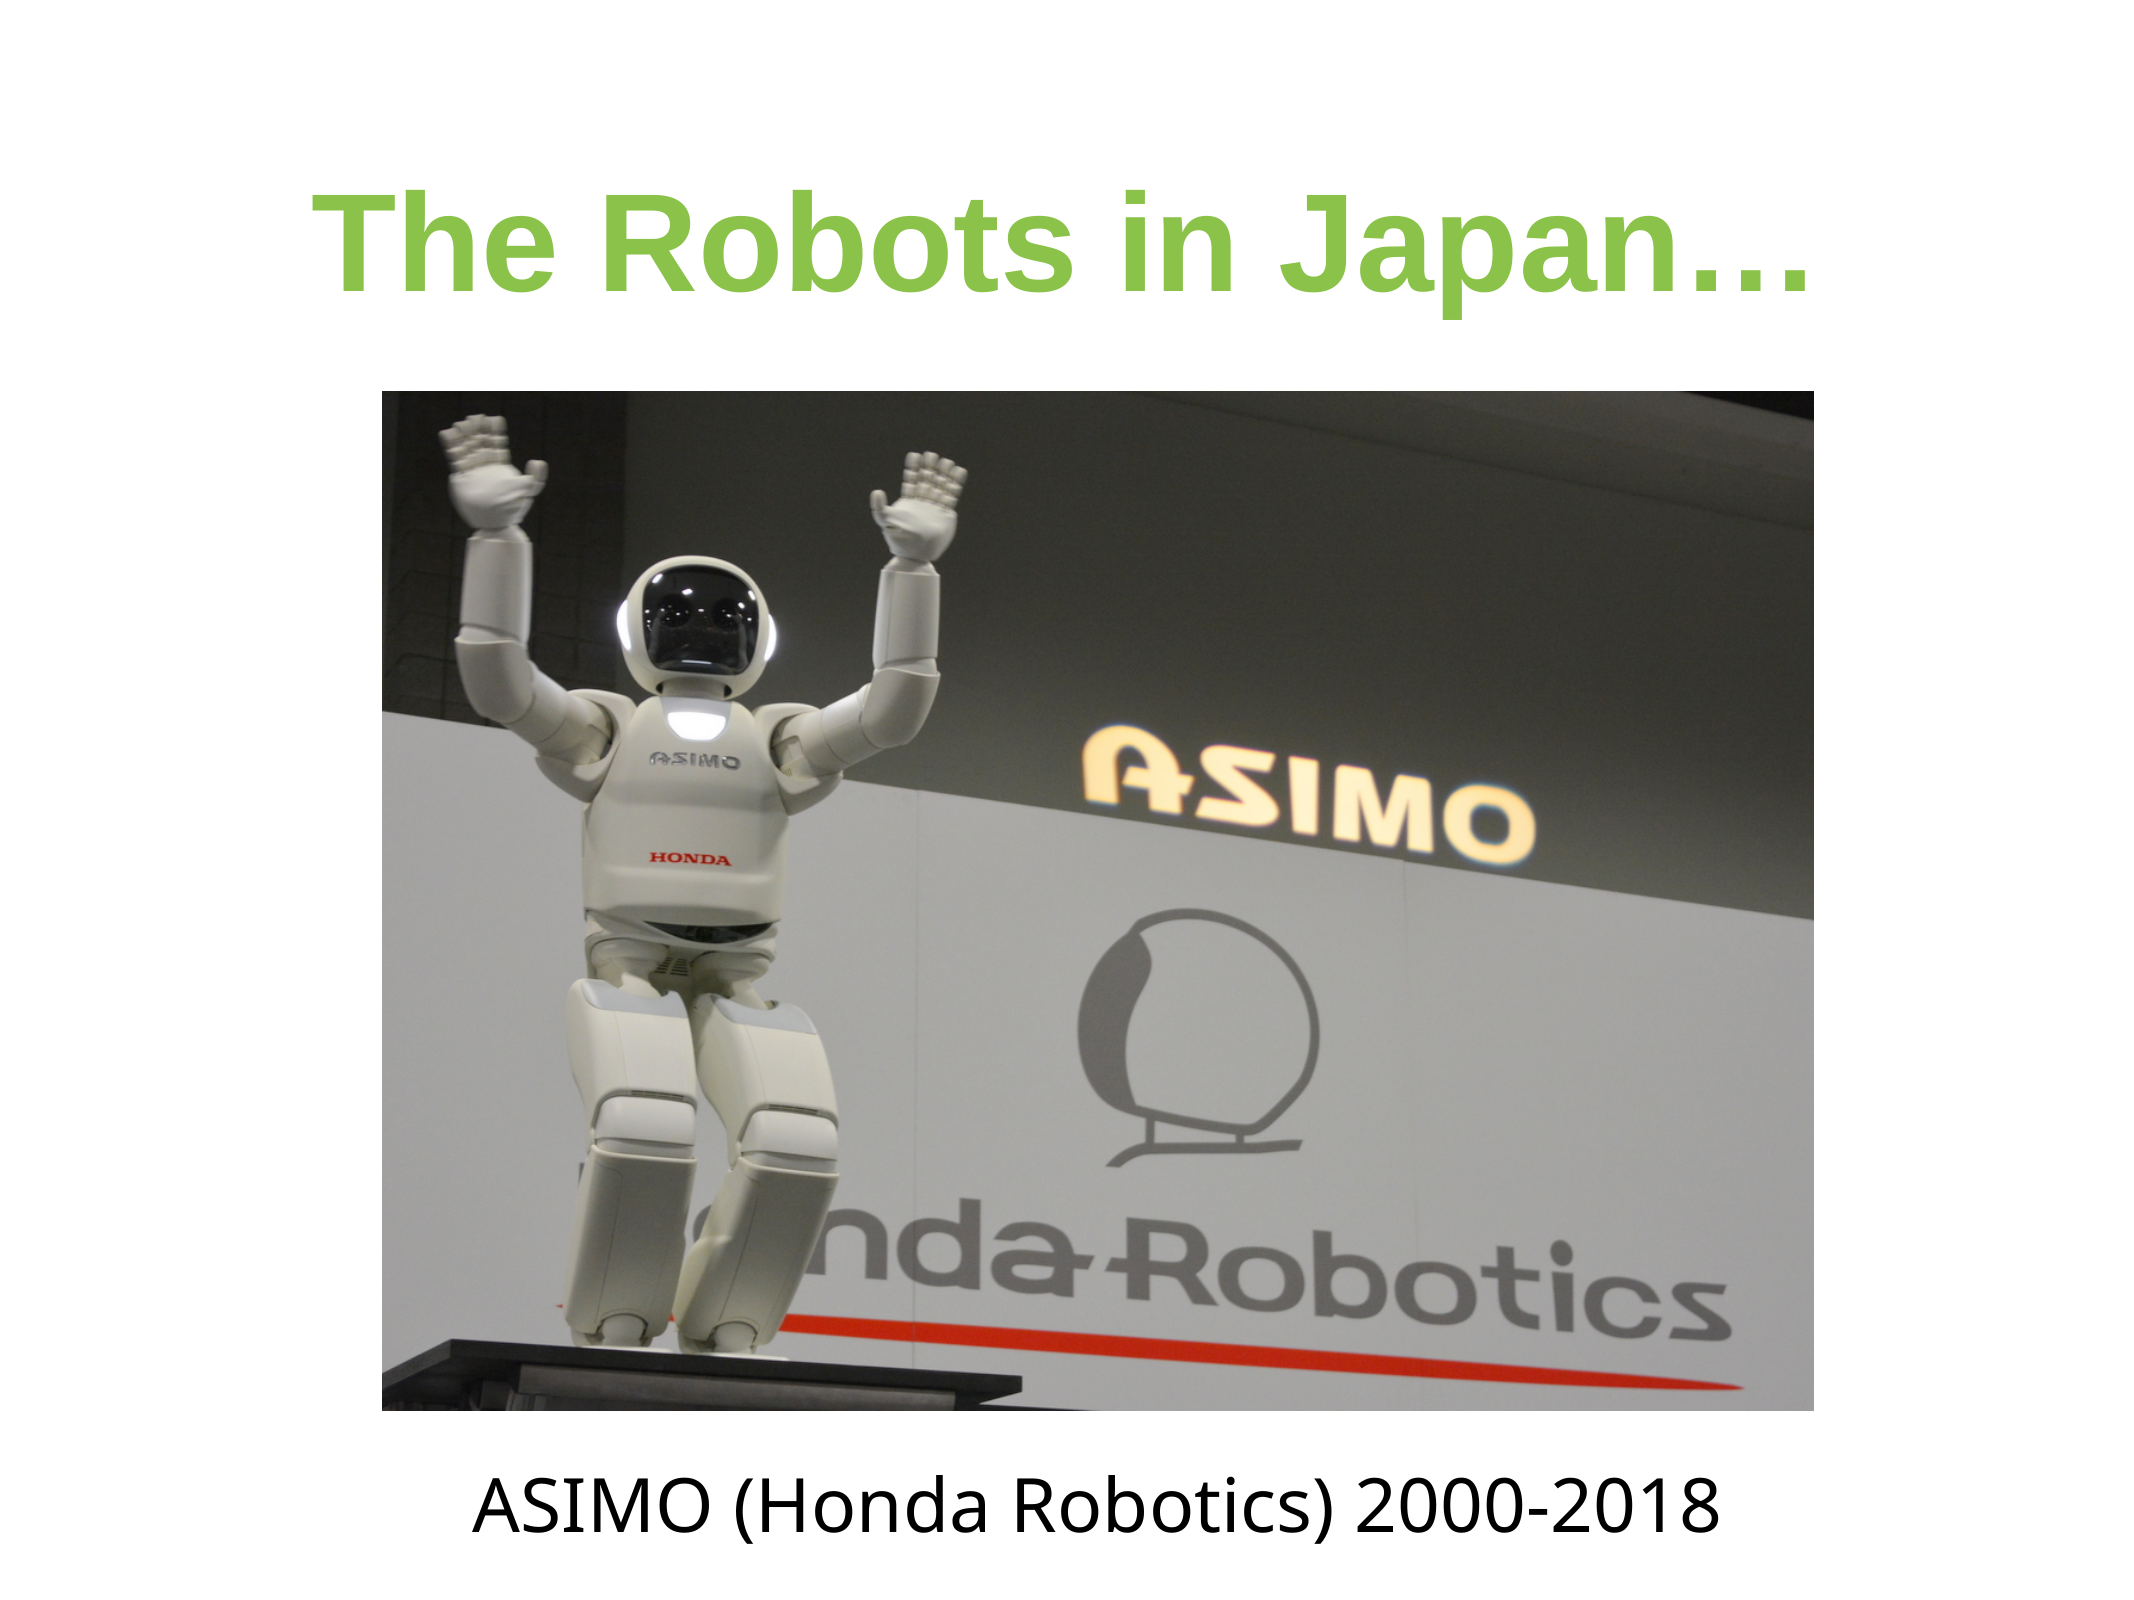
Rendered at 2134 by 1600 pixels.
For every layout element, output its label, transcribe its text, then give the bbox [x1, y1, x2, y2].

title The Robots in Japan… [155, 123, 1978, 347]
text_box ASIMO (Honda Robotics) 2000-2018 [464, 1448, 1732, 1556]
picture [382, 391, 1814, 1412]
